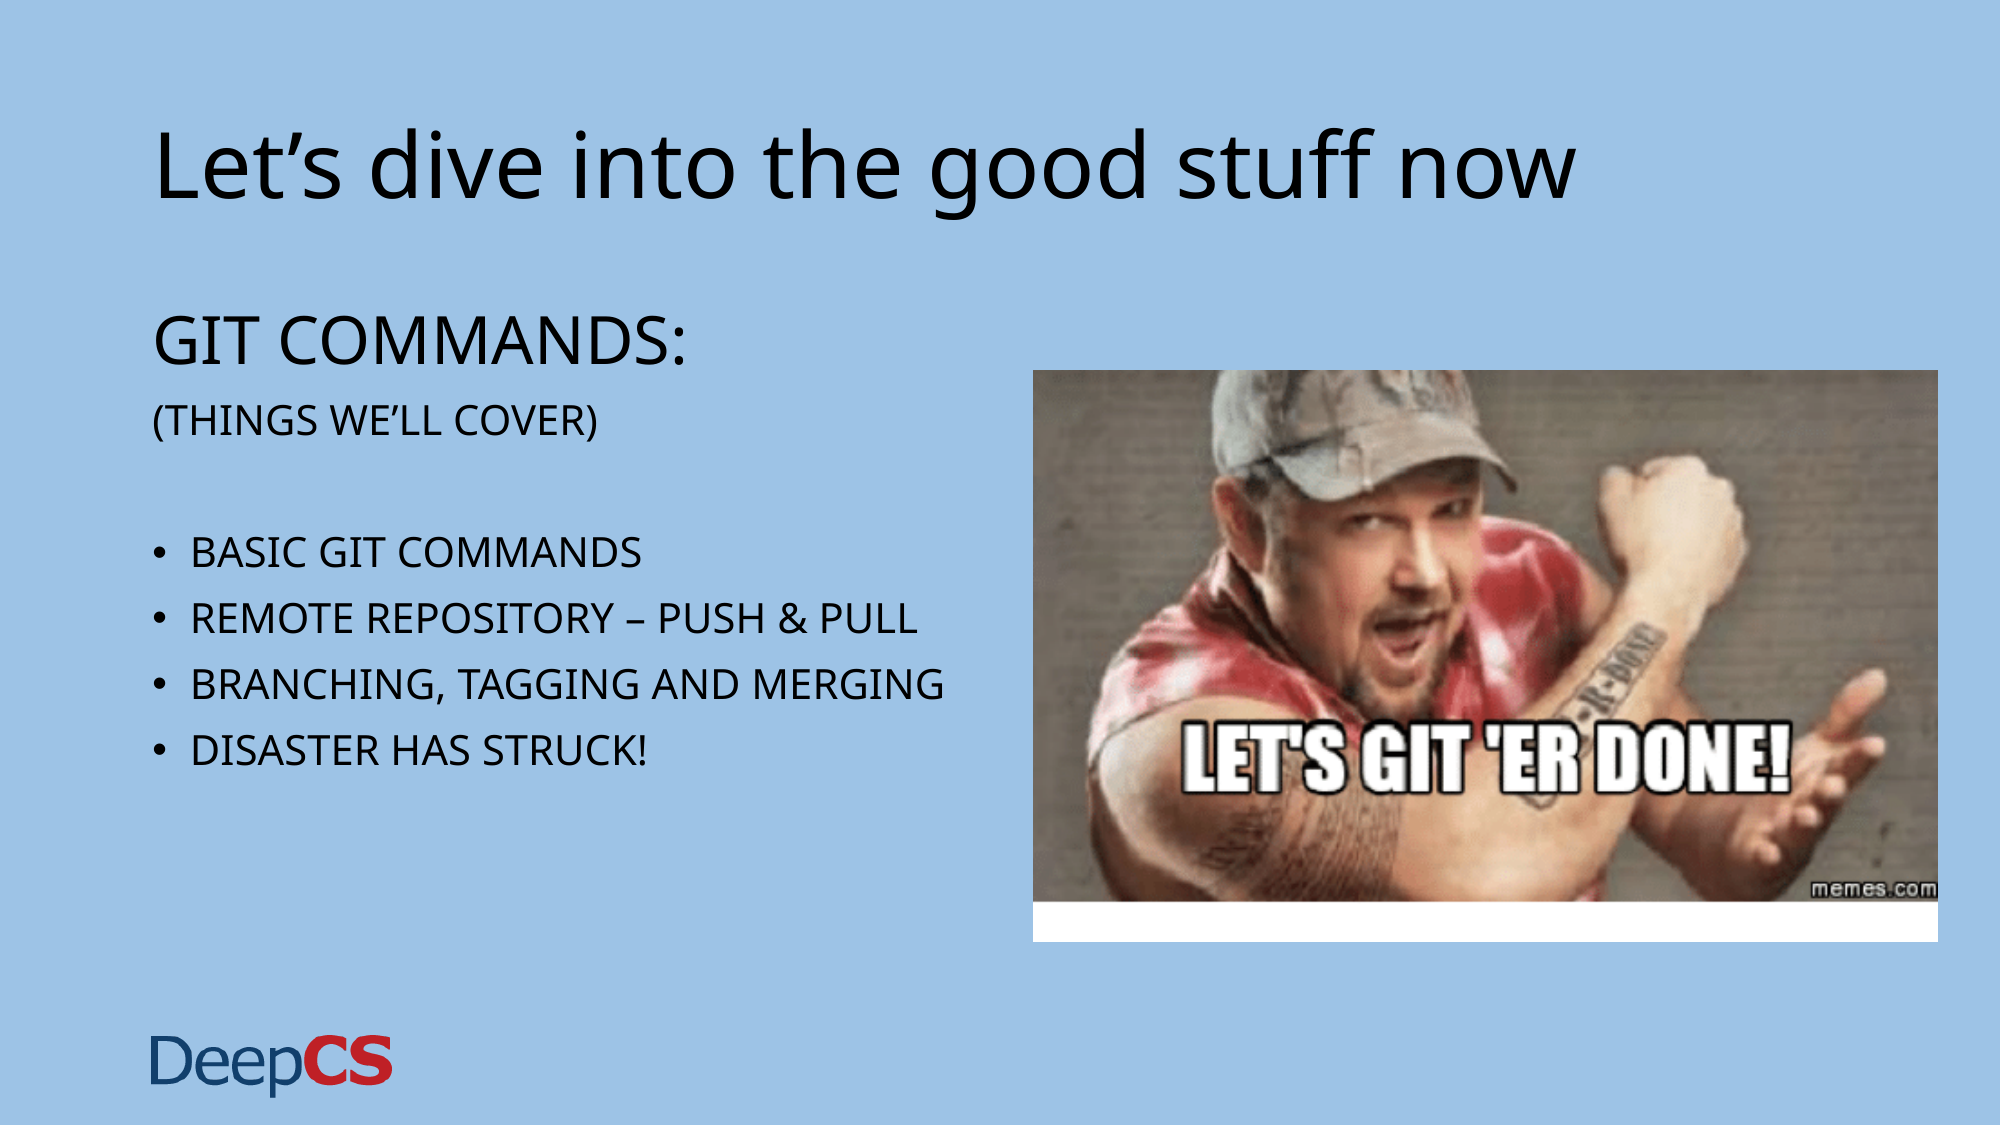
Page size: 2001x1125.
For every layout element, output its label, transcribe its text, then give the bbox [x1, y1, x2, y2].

picture [137, 1022, 398, 1109]
picture [1033, 370, 1938, 943]
list GIT COMMANDS: (THINGS WE’LL COVER) BASIC GIT COMMANDS REMOTE REPOSITORY – PUSH & PULL BRANCHING, TAGGING AND MERGING DISASTER HAS STRUCK! [137, 299, 1863, 1014]
title Let’s dive into the good stuff now [137, 59, 1863, 278]
